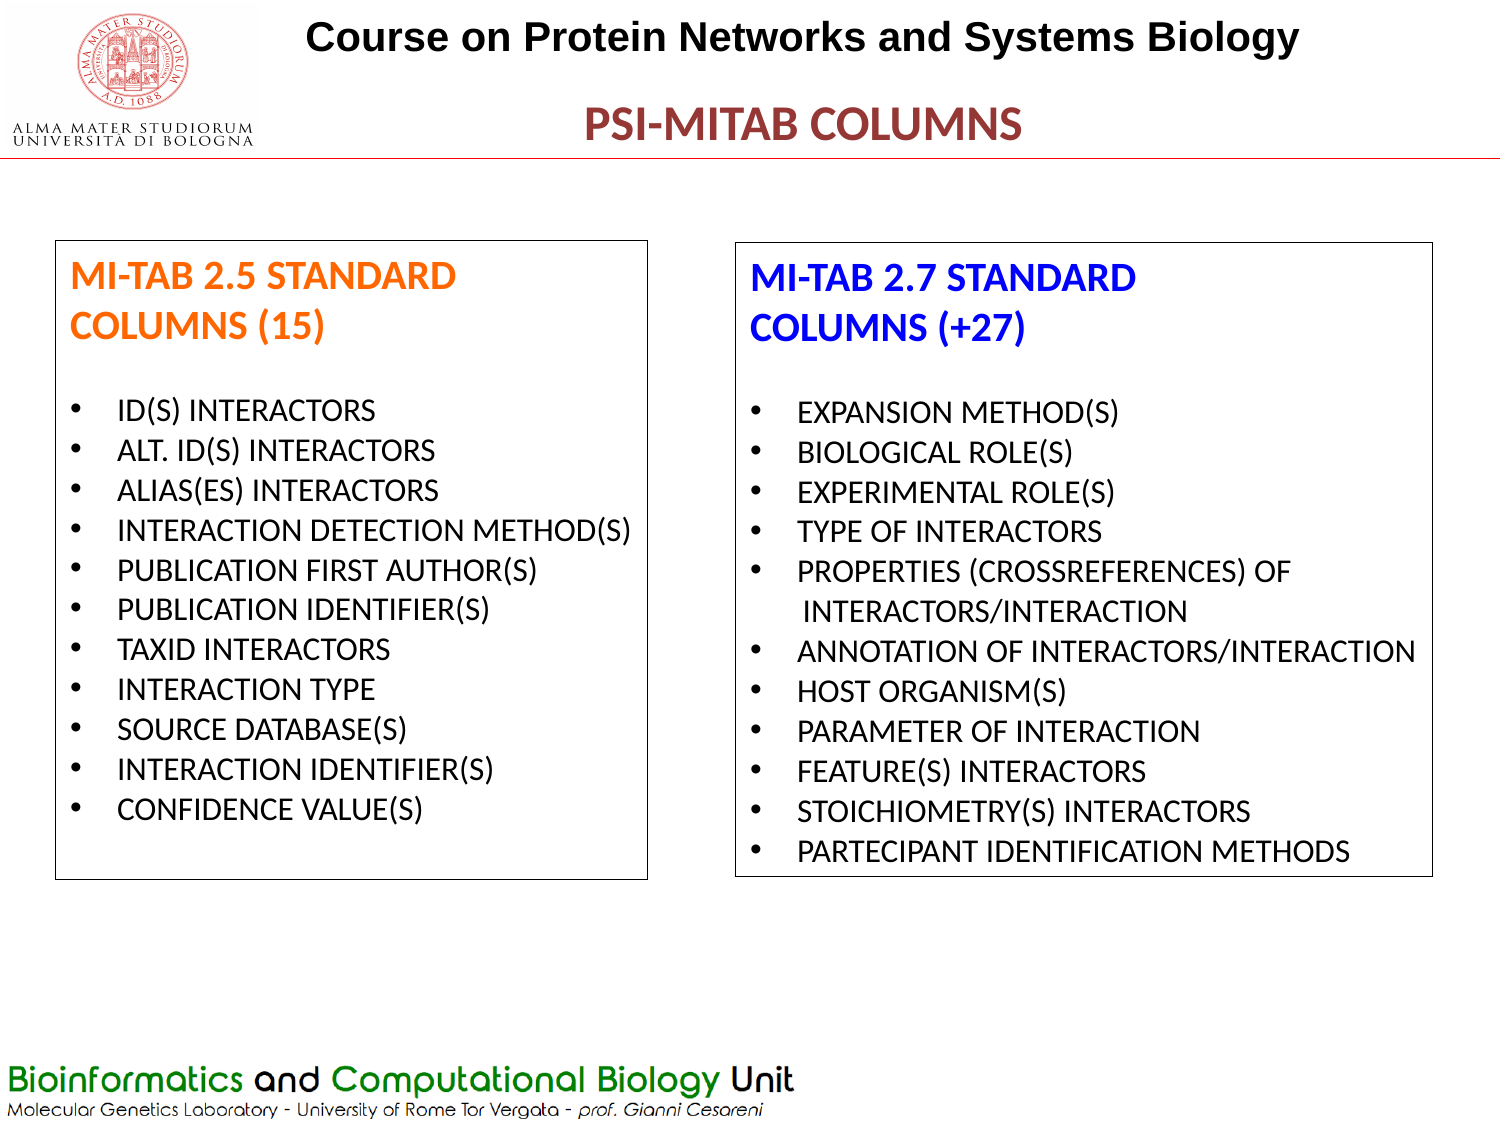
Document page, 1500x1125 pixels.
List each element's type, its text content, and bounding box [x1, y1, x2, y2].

text_box MI-TAB 2.7 STANDARD COLUMNS (+27) EXPANSION METHOD(S) BIOLOGICAL ROLE(S) EXPERIMENTAL ROLE(S) TYPE OF INTERACTORS PROPERTIES (CROSSREFERENCES) OF INTERACTORS/INTERACTION ANNOTATION OF INTERACTORS/INTERACTION HOST ORGANISM(S) PARAMETER OF INTERACTION FEATURE(S) INTERACTORS STOICHIOMETRY(S) INTERACTORS PARTECIPANT IDENTIFICATION METHODS [735, 242, 1433, 877]
picture [4, 1060, 801, 1122]
text_box MI-TAB 2.5 STANDARD COLUMNS (15) ID(S) INTERACTORS ALT. ID(S) INTERACTORS ALIAS(ES) INTERACTORS INTERACTION DETECTION METHOD(S) PUBLICATION FIRST AUTHOR(S) PUBLICATION IDENTIFIER(S) TAXID INTERACTORS INTERACTION TYPE SOURCE DATABASE(S) INTERACTION IDENTIFIER(S) CONFIDENCE VALUE(S) [55, 240, 648, 880]
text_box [0, 2, 1500, 159]
